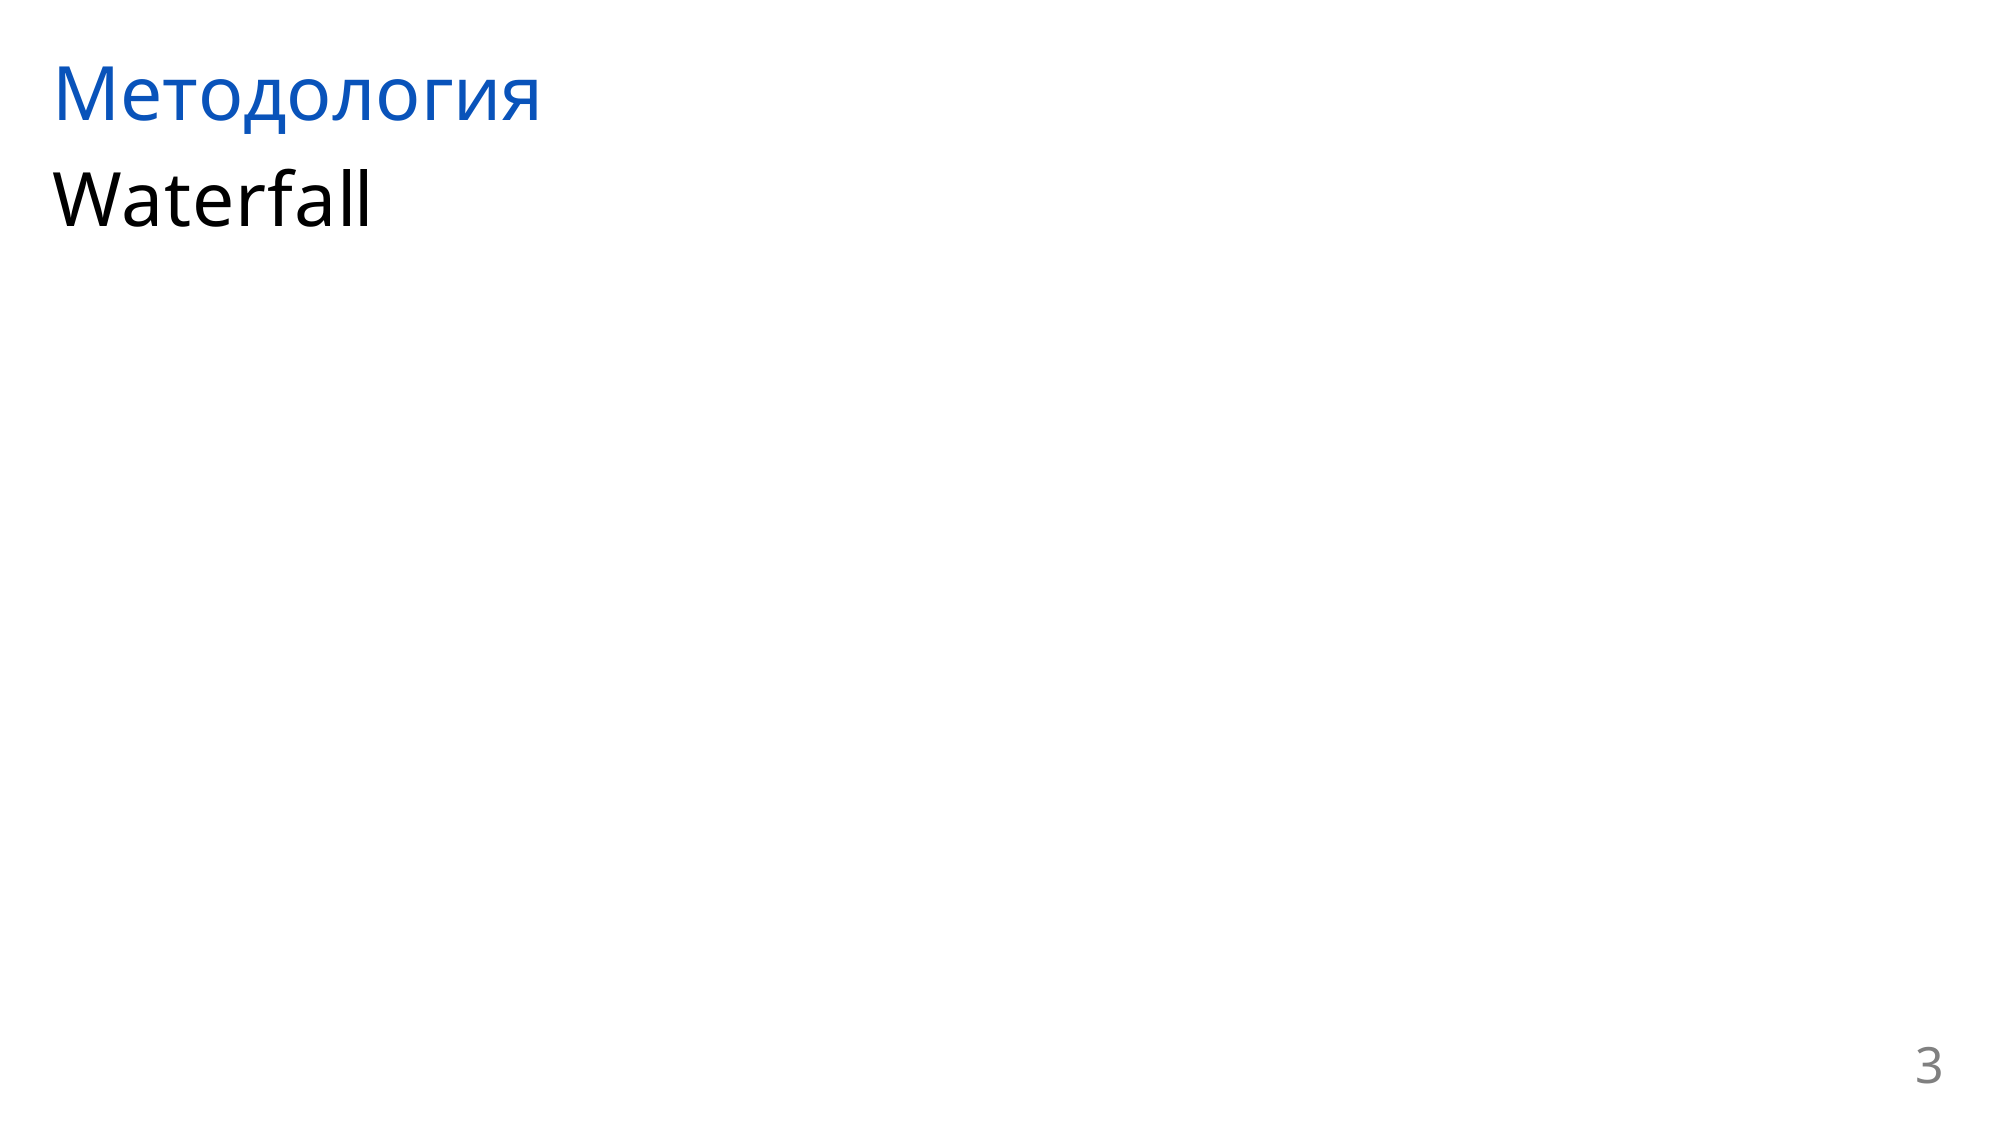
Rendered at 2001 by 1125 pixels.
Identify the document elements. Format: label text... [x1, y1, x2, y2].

text_box Waterfall [37, 144, 1282, 250]
text_box 3 [1875, 1026, 1984, 1101]
text_box Методология [37, 38, 1282, 144]
